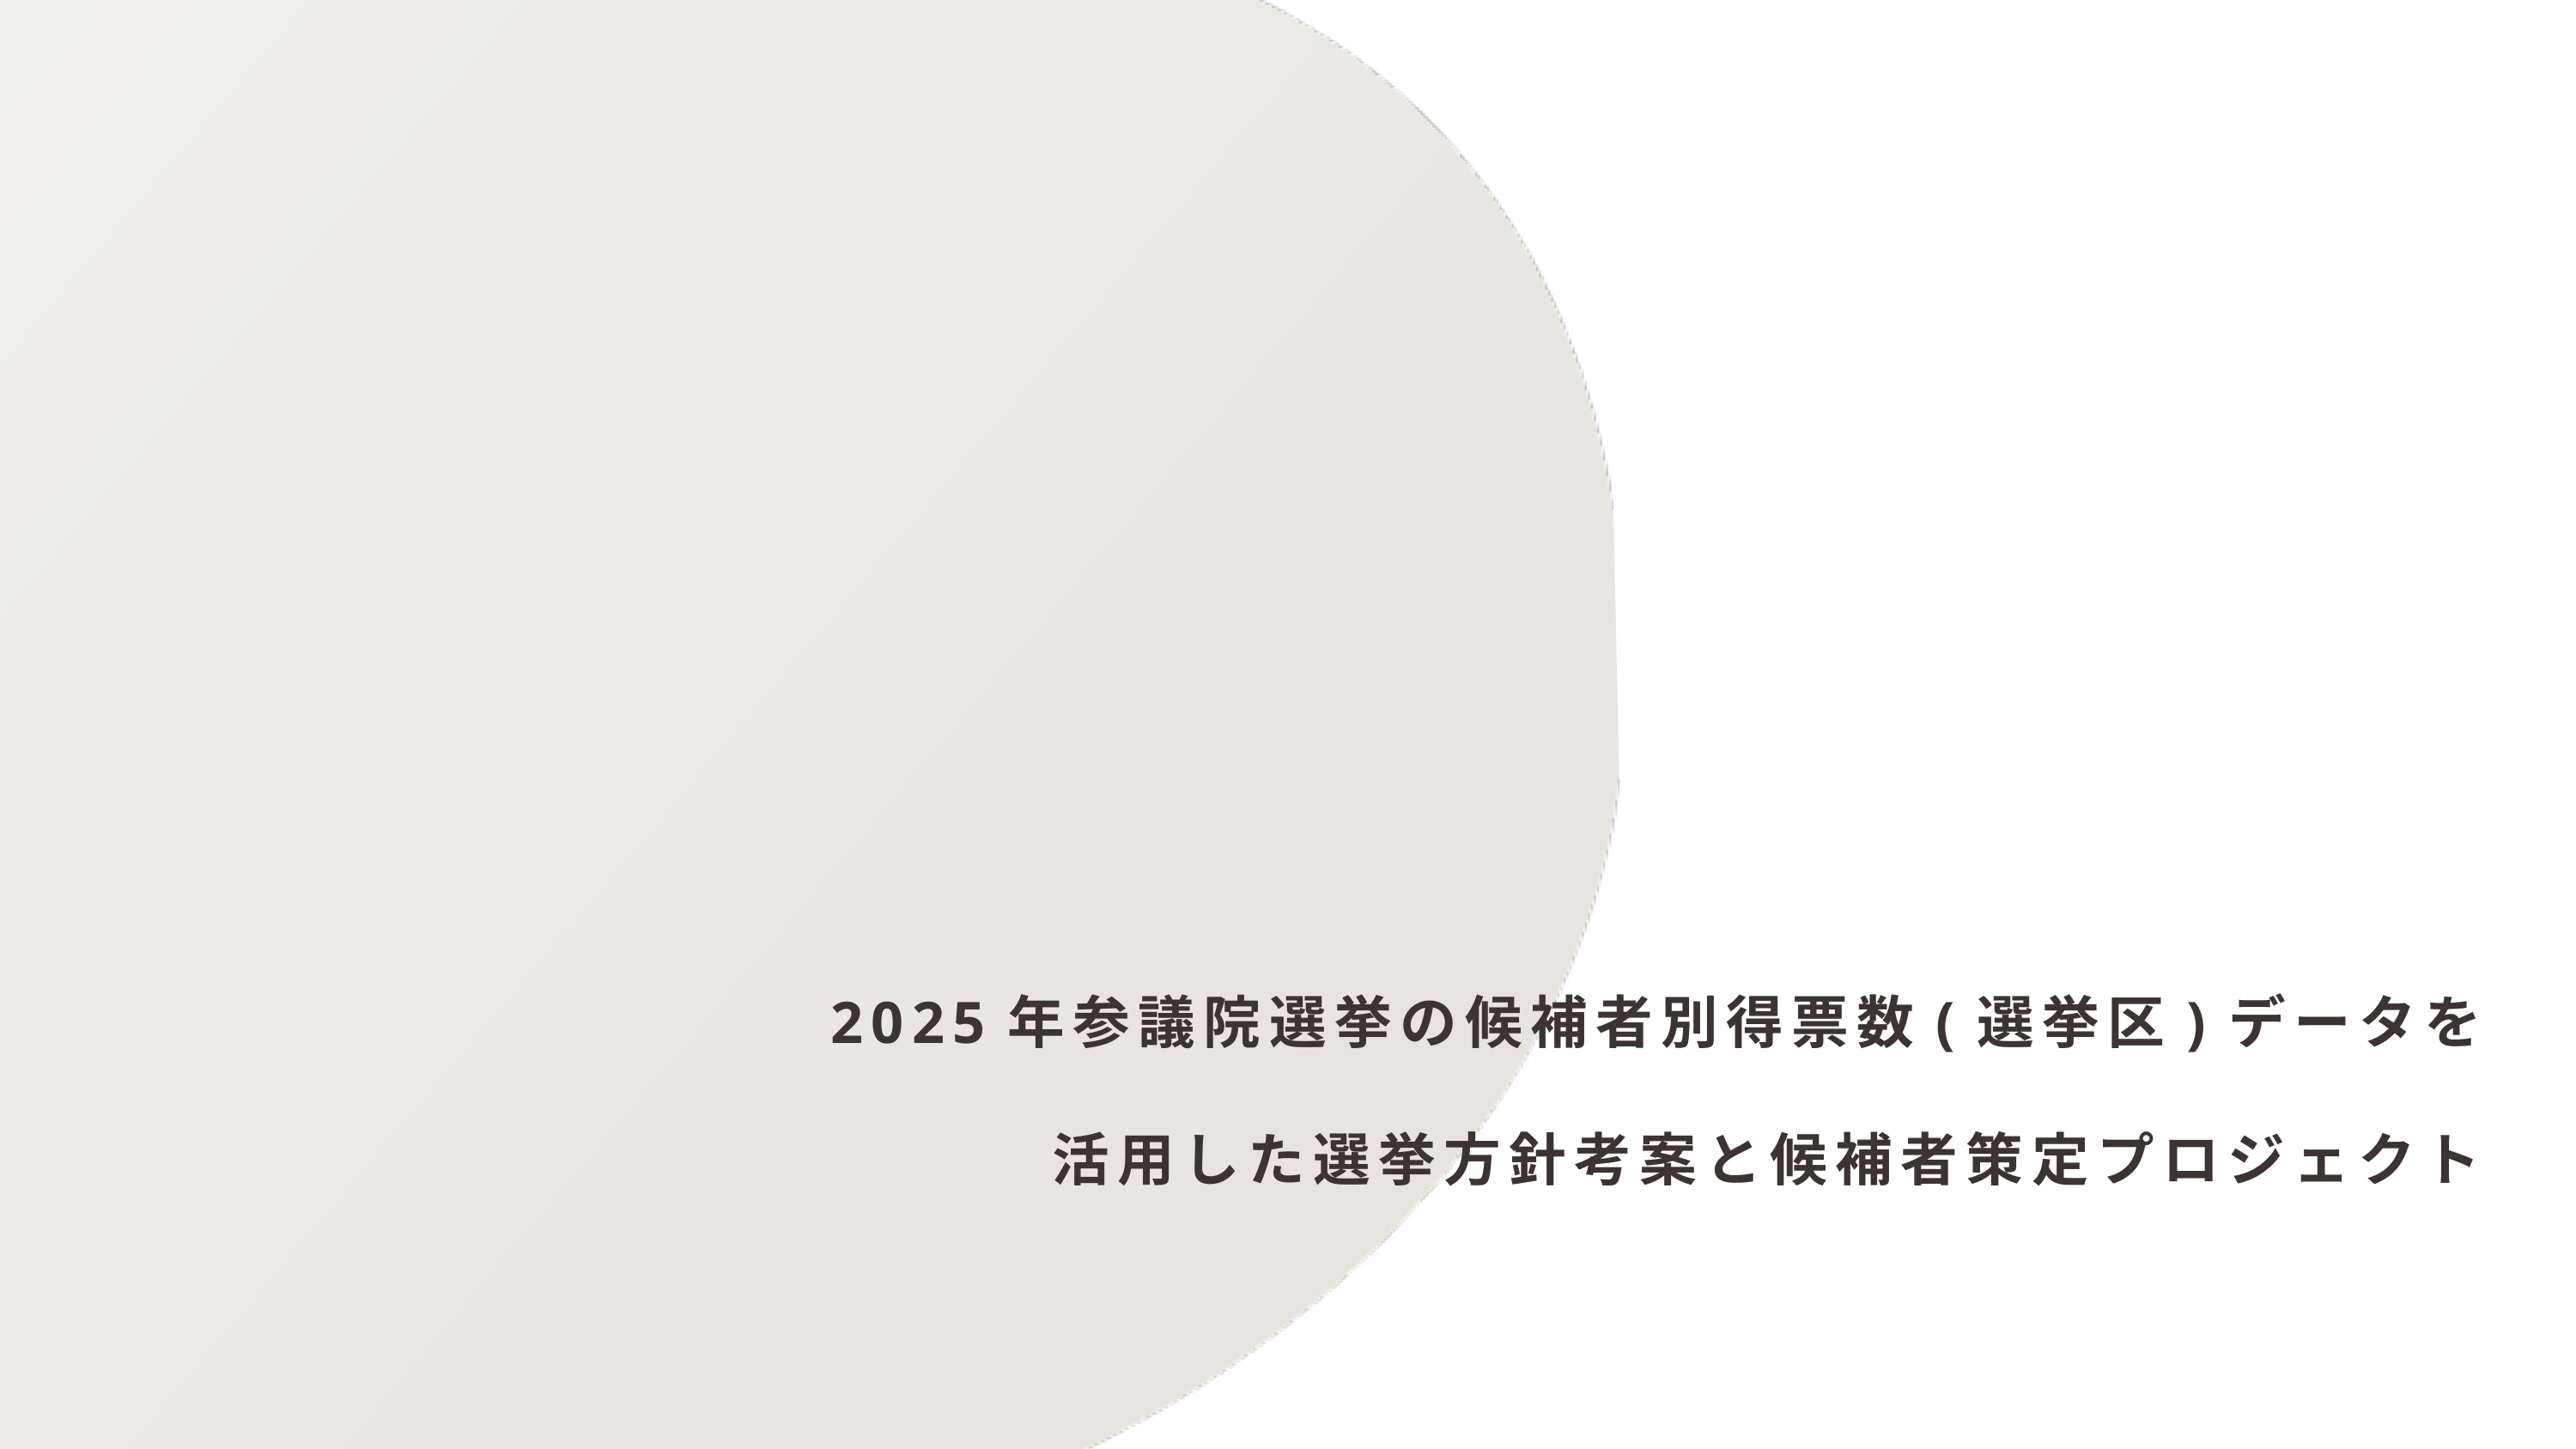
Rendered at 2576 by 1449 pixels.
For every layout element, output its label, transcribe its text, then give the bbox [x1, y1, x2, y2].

text_box 2025年参議院選挙の候補者別得票数(選挙区)データを 活用した選挙方針考案と候補者策定プロジェクト [789, 917, 2482, 1192]
text_box [0, 0, 1634, 1449]
